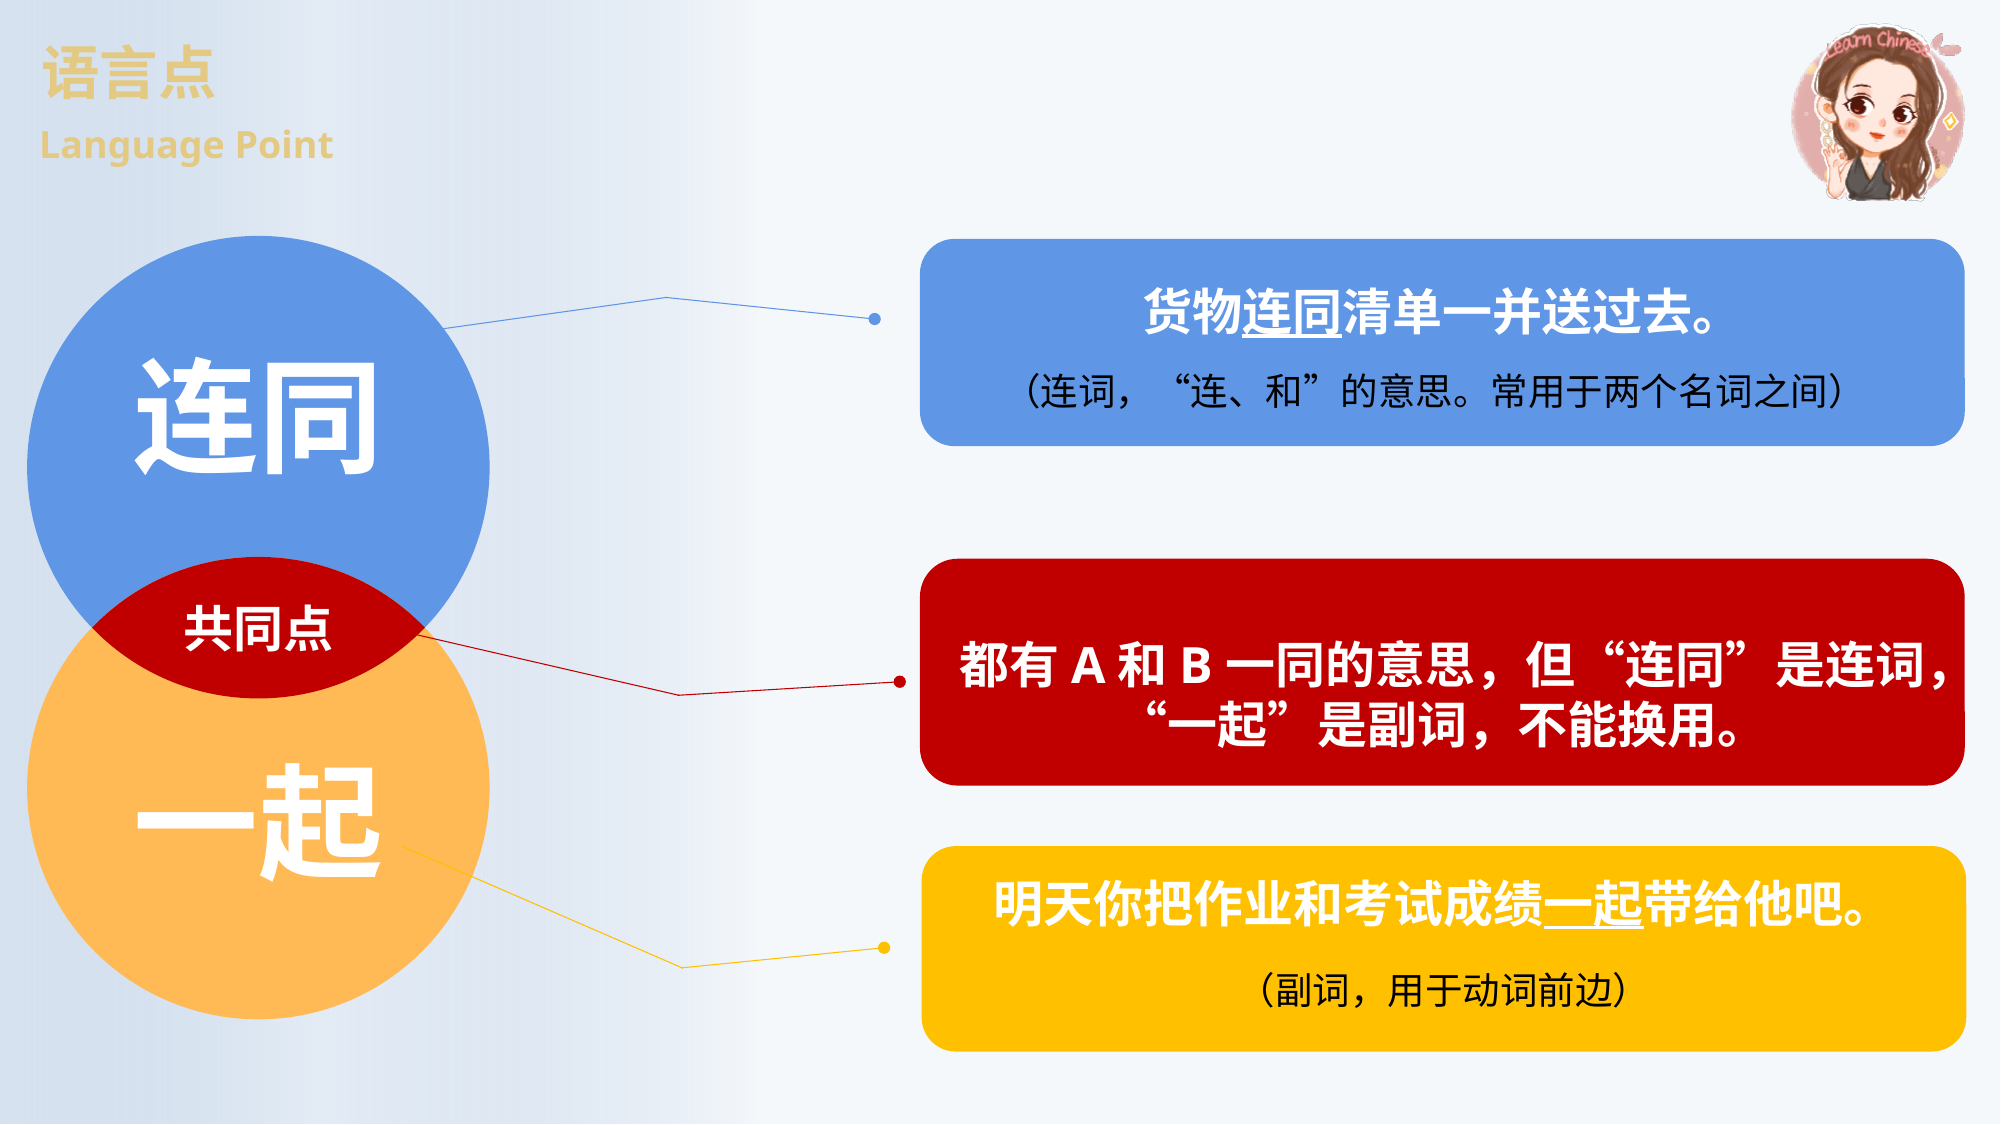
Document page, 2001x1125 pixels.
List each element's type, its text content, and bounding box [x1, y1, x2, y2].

text_box [26, 234, 491, 628]
text_box [921, 761, 1964, 787]
text_box （副词，用于动词前边） [1012, 959, 1876, 1020]
text_box 共同点 [168, 589, 349, 665]
text_box 语言点 [27, 28, 425, 114]
text_box 一起 [118, 737, 399, 902]
text_box 连同 [118, 331, 399, 496]
text_box [918, 237, 1966, 448]
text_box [357, 297, 875, 341]
text_box （连词，“连、和”的意思。常用于两个名词之间） [988, 360, 1967, 421]
text_box [26, 628, 491, 1021]
text_box [90, 555, 427, 700]
text_box [924, 845, 1964, 864]
picture [0, 0, 2001, 1125]
text_box 明天你把作业和考试成绩一起带给他吧。 [921, 864, 1967, 940]
text_box 都有A和B一同的意思，但“连同”是连词，“一起”是副词，不能换用。 [919, 626, 1965, 761]
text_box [355, 637, 901, 693]
text_box [920, 875, 1968, 1053]
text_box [394, 874, 886, 963]
text_box 货物连同清单一并送过去。 [919, 272, 1965, 348]
text_box Language Point [24, 113, 349, 174]
text_box [918, 557, 1966, 756]
